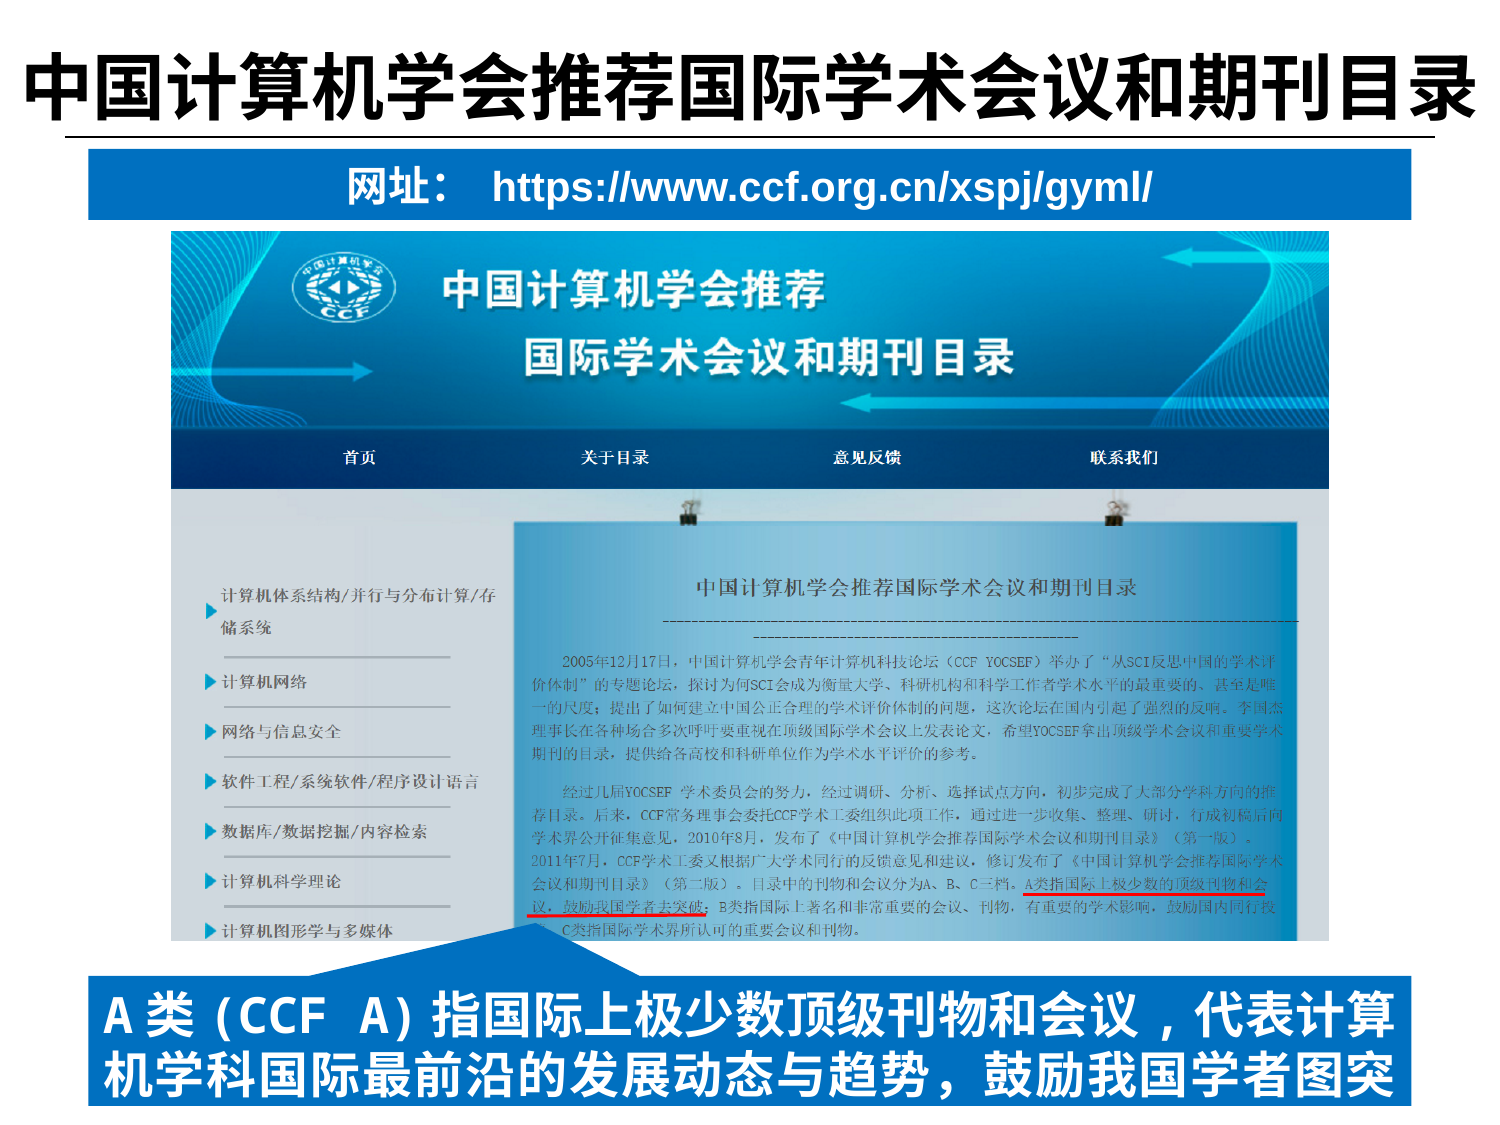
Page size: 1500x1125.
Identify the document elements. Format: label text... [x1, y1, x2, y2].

text_box 网址： https://www.ccf.org.cn/xspj/gyml/ [88, 148, 1412, 220]
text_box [170, 231, 1329, 941]
text_box A类(CCF A)指国际上极少数顶级刊物和会议,代表计算机学科国际最前沿的发展动态与趋势，鼓励我国学者图突破！ [88, 949, 1412, 1106]
title 中国计算机学会推荐国际学术会议和期刊目录 [0, 20, 1500, 138]
